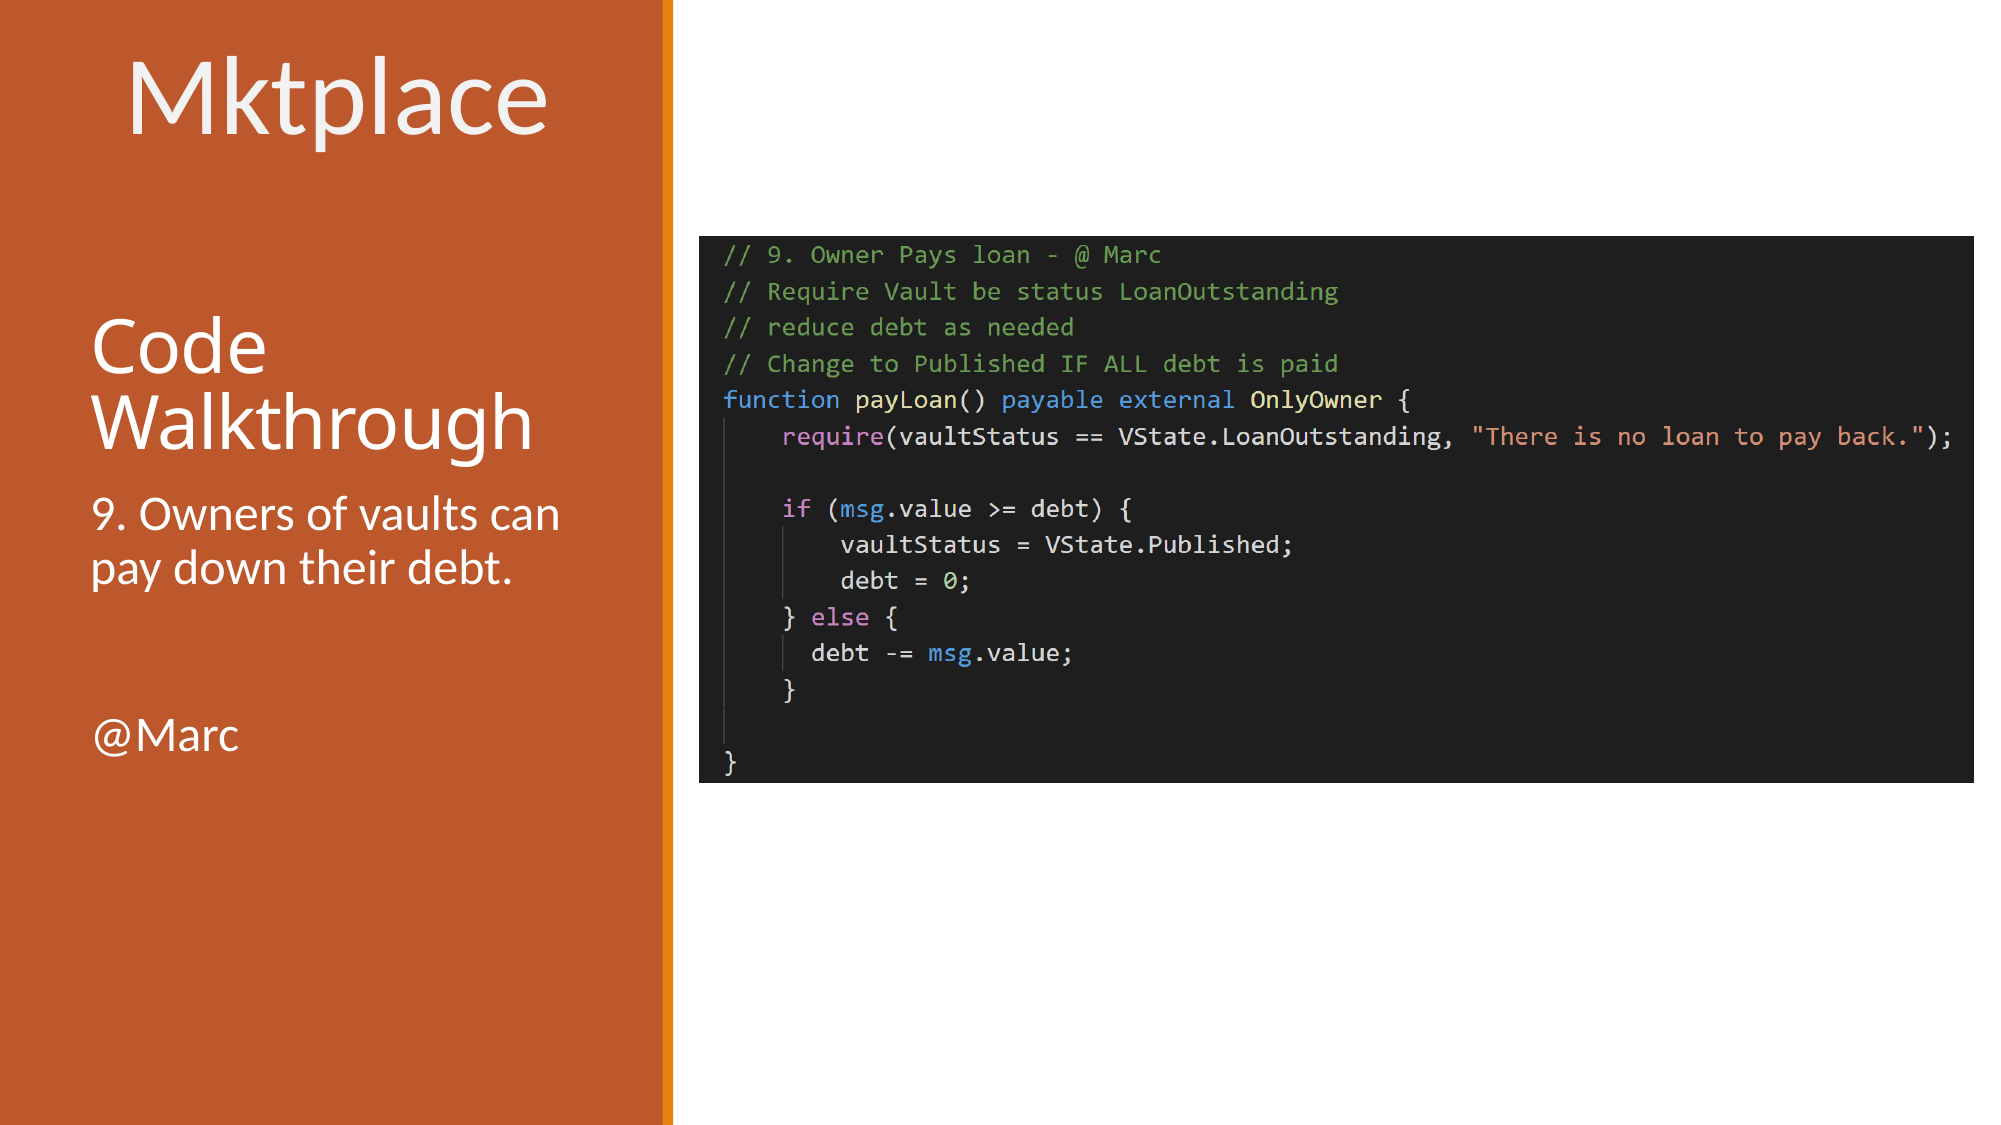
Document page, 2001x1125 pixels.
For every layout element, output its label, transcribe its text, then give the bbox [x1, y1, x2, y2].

list 9. Owners of vaults can pay down their debt. @Marc [75, 479, 600, 1035]
title Code Walkthrough [75, 97, 600, 473]
picture [699, 236, 1974, 783]
